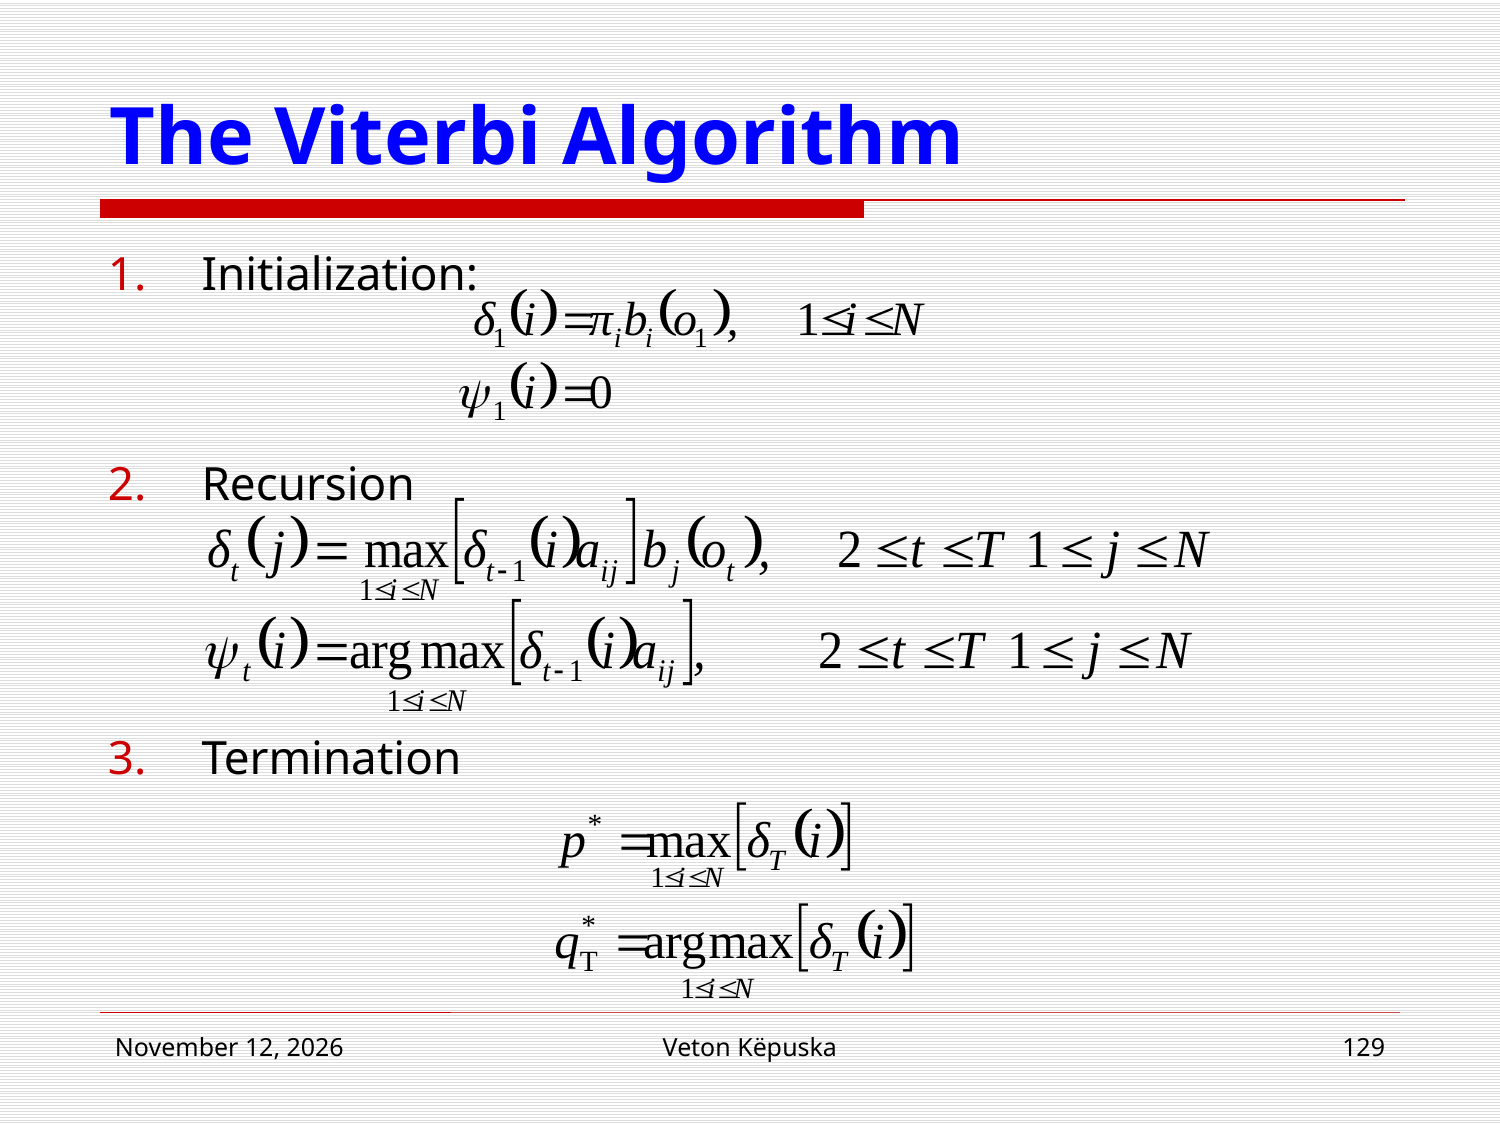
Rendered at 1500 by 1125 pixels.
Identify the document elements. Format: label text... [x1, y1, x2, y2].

list Initialization: Recursion Termination [92, 237, 1406, 988]
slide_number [99, 1024, 426, 1103]
slide_number 129 [1074, 1024, 1401, 1103]
title The Viterbi Algorithm [93, 49, 1407, 188]
footer Veton Këpuska [512, 1024, 988, 1103]
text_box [455, 287, 936, 431]
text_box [546, 800, 922, 1012]
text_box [200, 433, 1224, 725]
